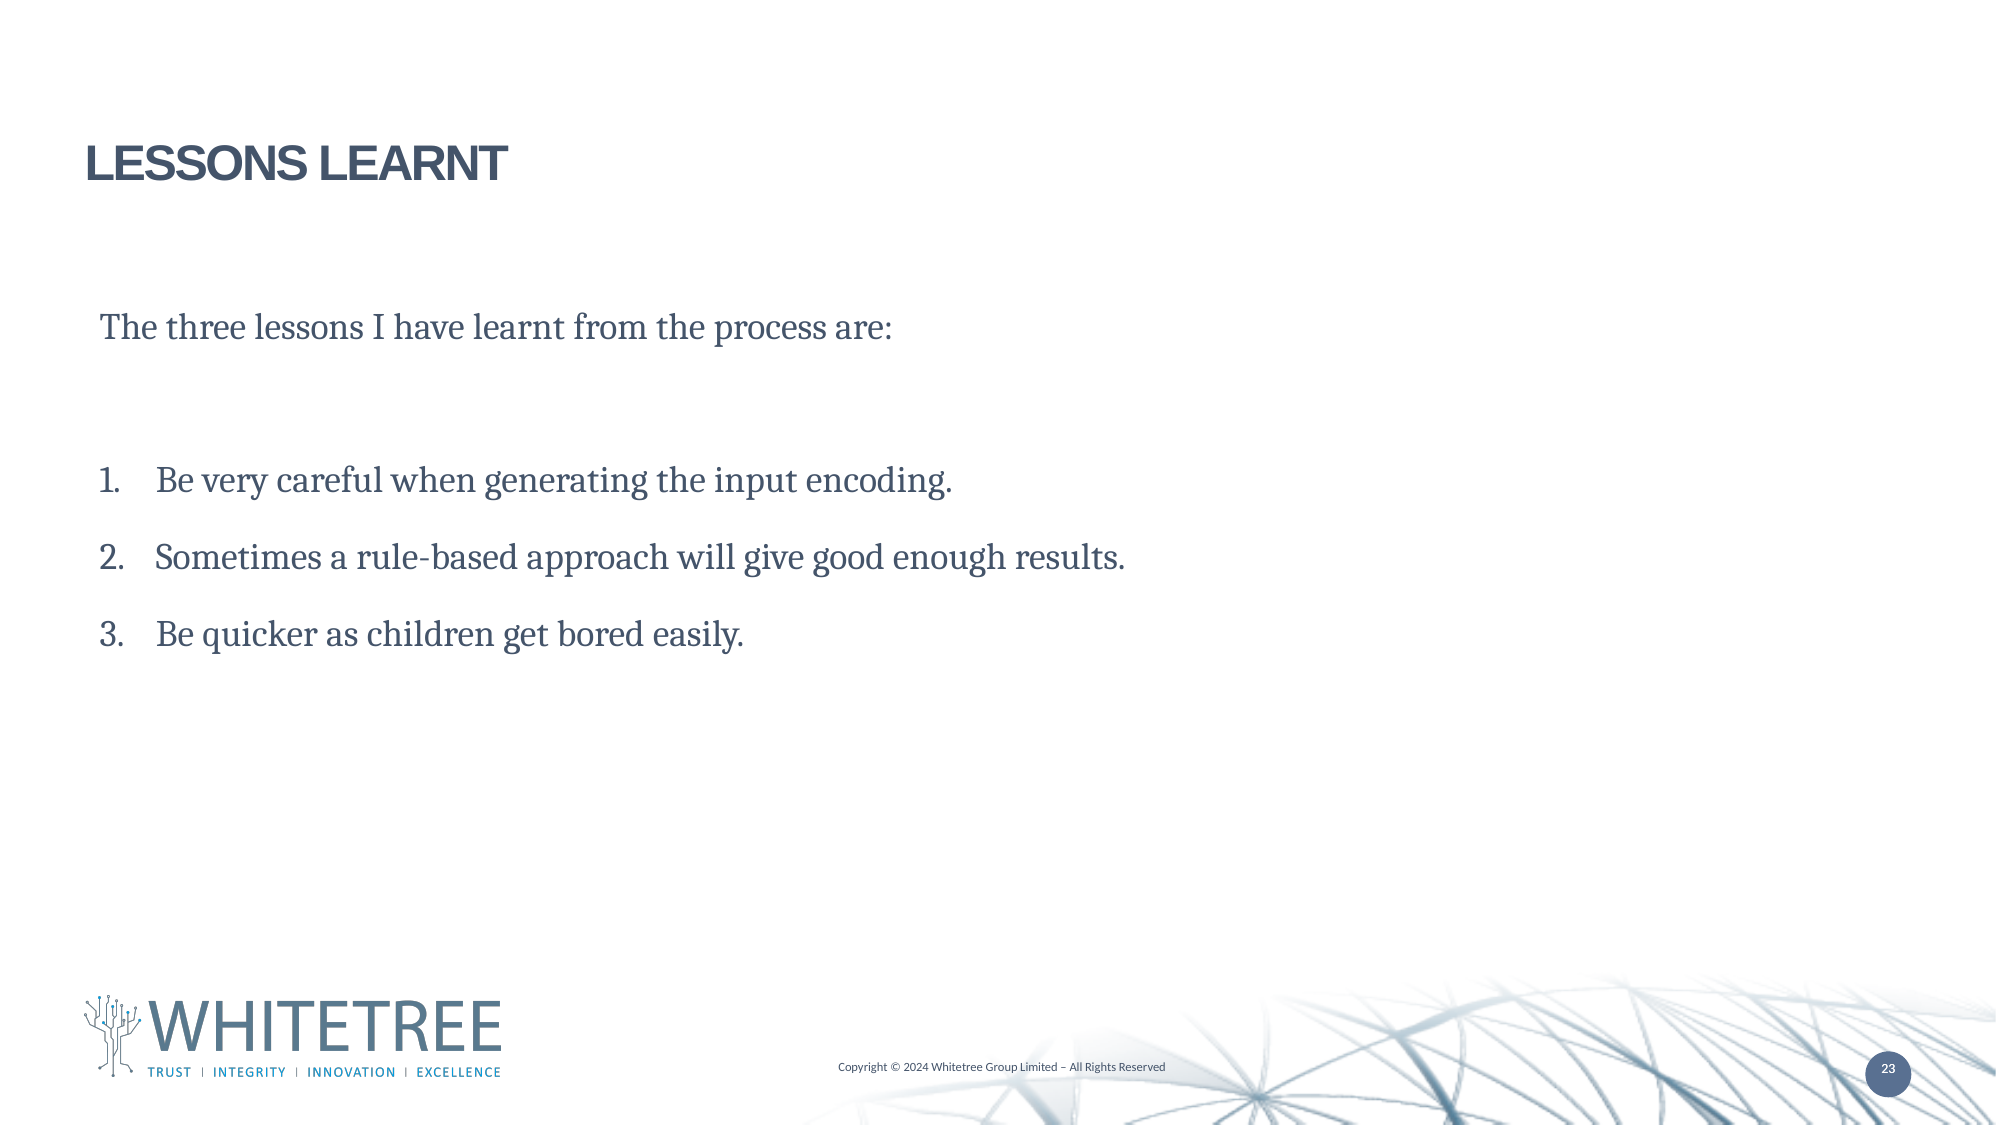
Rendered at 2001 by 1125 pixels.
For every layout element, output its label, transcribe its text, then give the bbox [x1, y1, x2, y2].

list The three lessons I have learnt from the process are: Be very careful when generating the input encoding. Sometimes a rule-based approach will give good enough results. Be quicker as children get bored easily. [84, 299, 1863, 1014]
slide_number 23 [1864, 1059, 1913, 1090]
title Lessons Learnt [84, 40, 1914, 192]
picture [0, 0, 1996, 1125]
